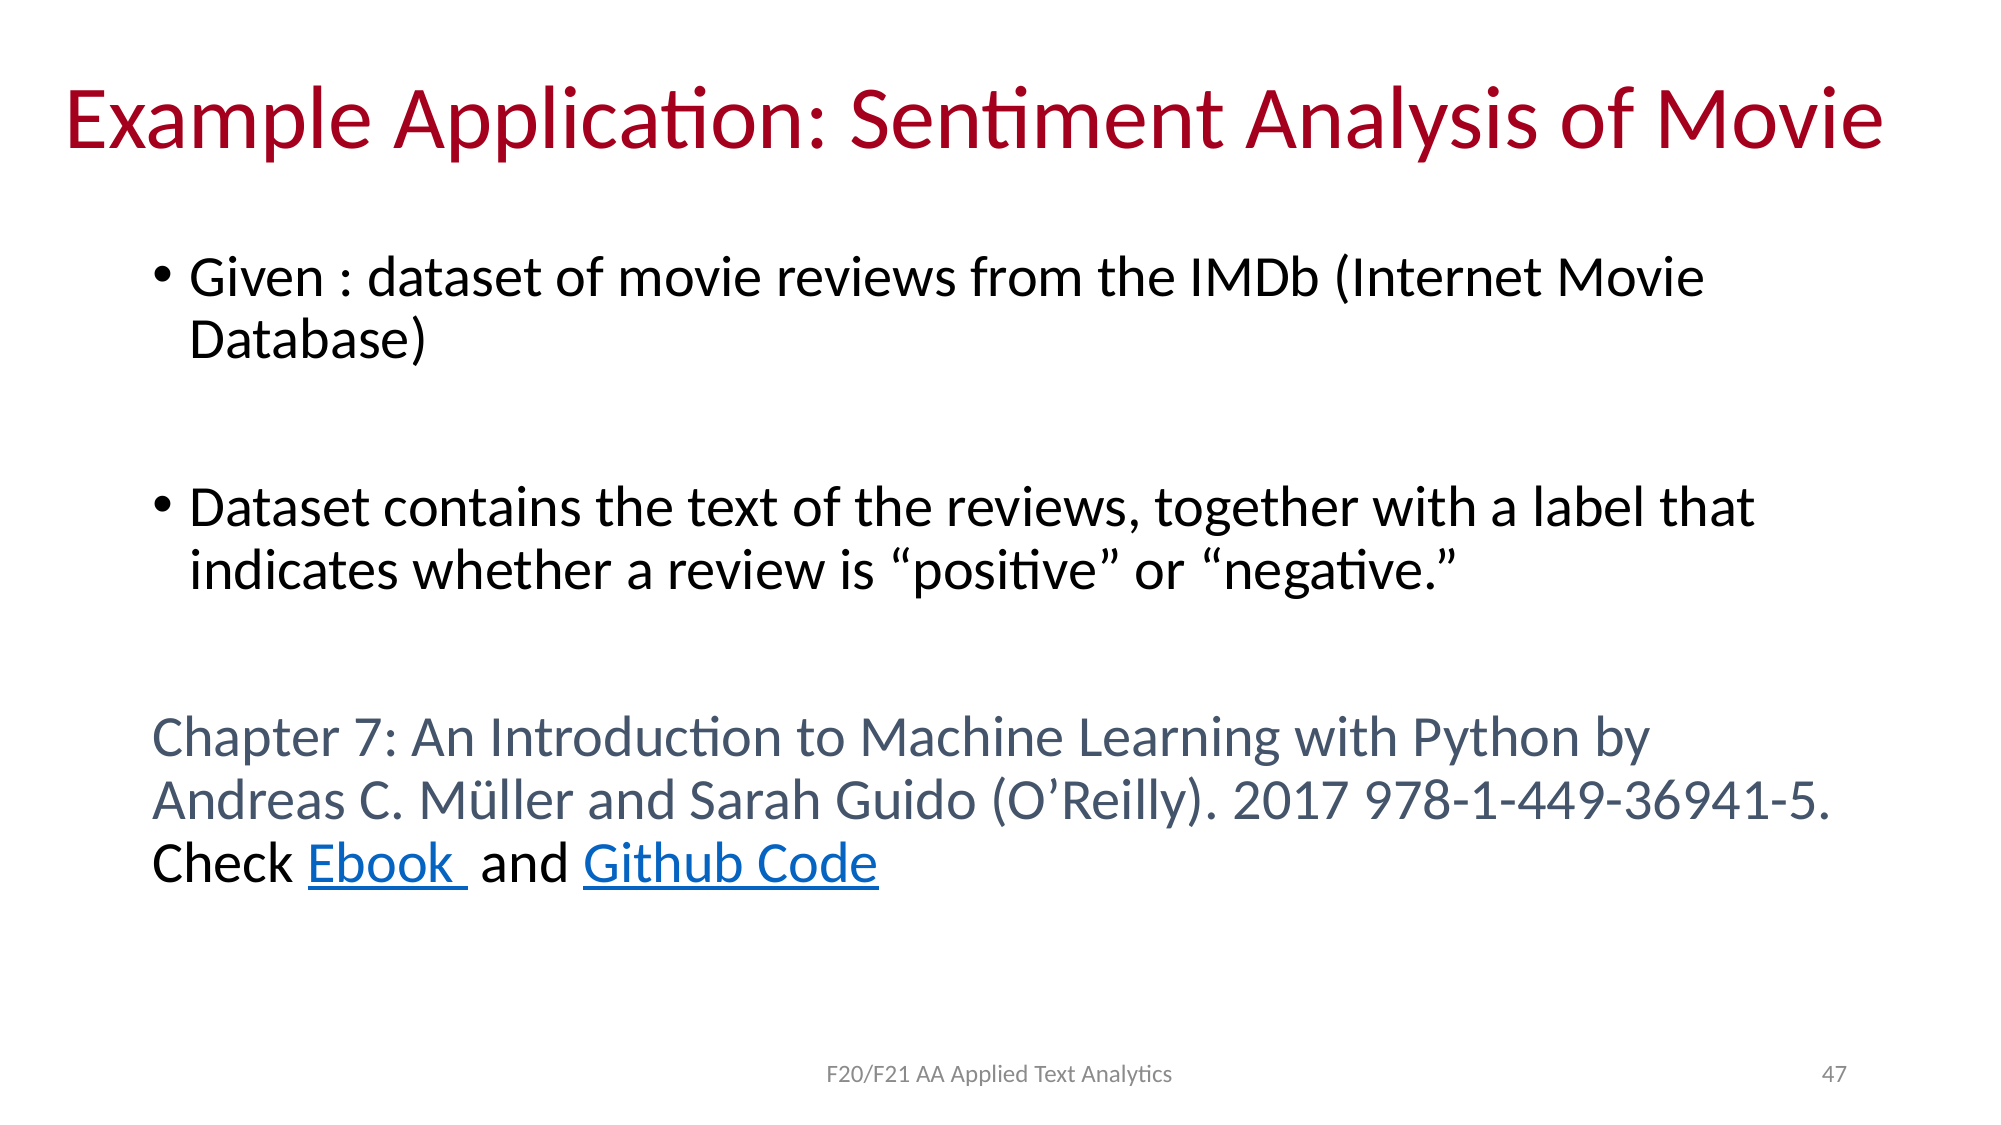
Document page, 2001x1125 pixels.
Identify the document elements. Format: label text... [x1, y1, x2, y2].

slide_number 47 [1412, 1042, 1863, 1103]
list Given : dataset of movie reviews from the IMDb (Internet Movie Database) Dataset contains the text of the reviews, together with a label that indicates whether a review is “positive” or “negative.” Chapter 7: An Introduction to Machine Learning with Python by Andreas C. Müller and Sarah Guido (O’Reilly). 2017 978-1-449-36941-5. Check Ebook and Github Code [137, 238, 1863, 953]
title Example Application: Sentiment Analysis of Movie [49, 59, 1931, 278]
footer F20/F21 AA Applied Text Analytics [662, 1042, 1338, 1103]
